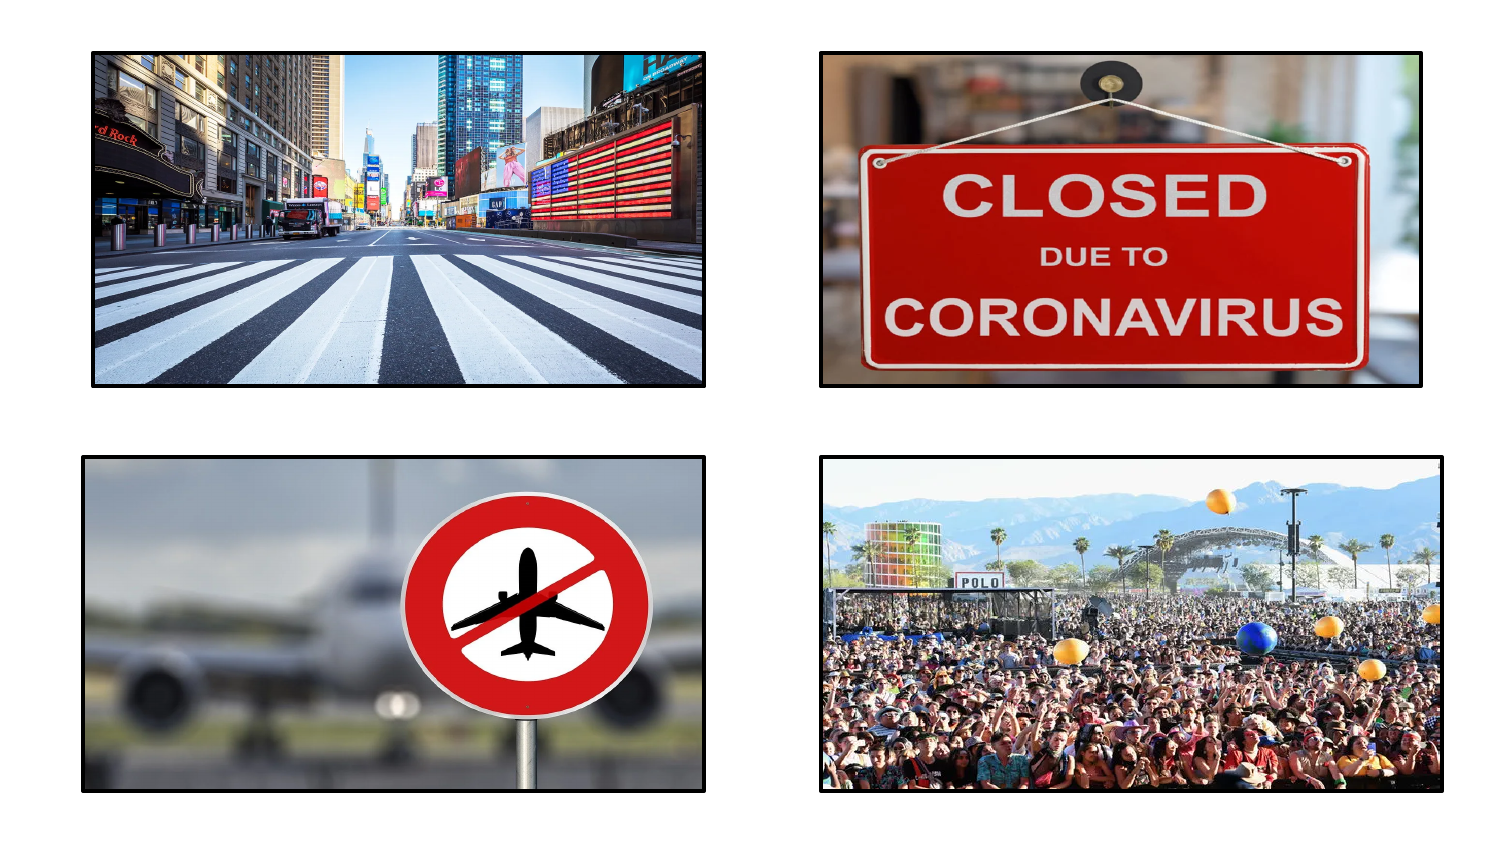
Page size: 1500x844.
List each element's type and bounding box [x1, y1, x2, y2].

picture [822, 54, 1419, 385]
picture [84, 459, 703, 790]
picture [822, 459, 1441, 790]
picture [94, 54, 703, 385]
